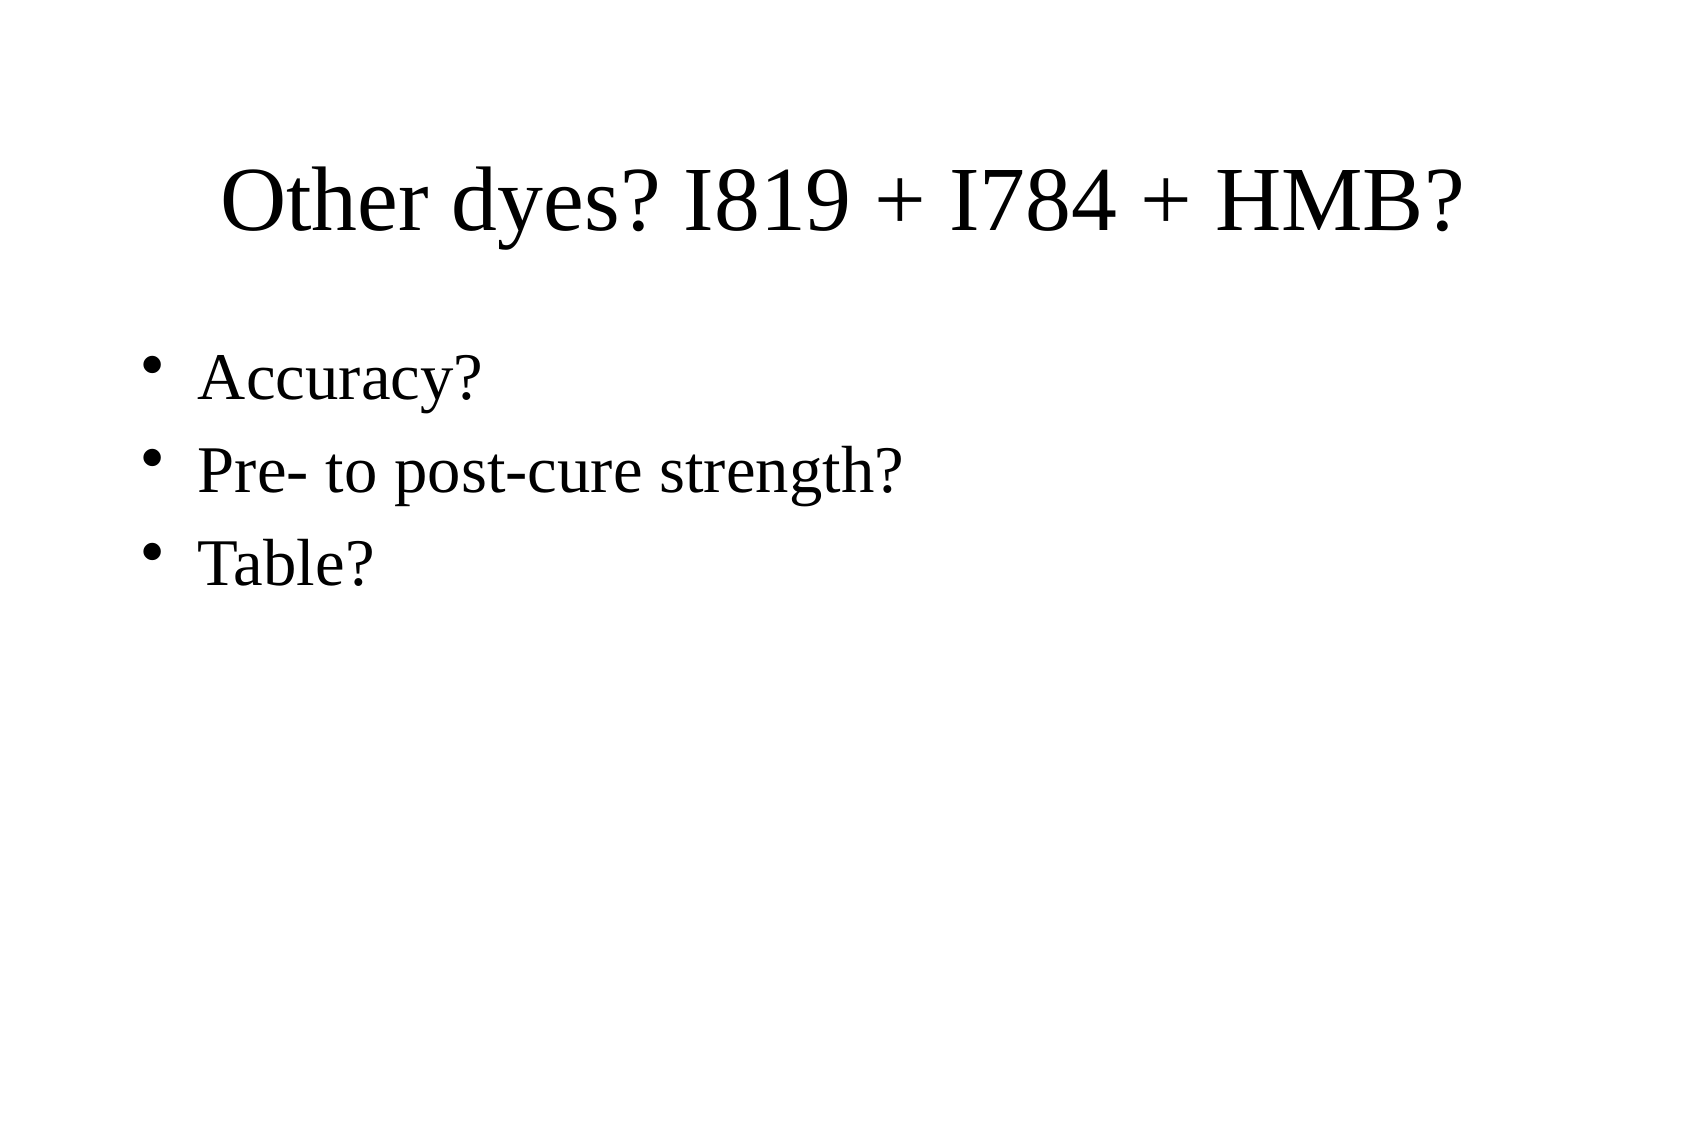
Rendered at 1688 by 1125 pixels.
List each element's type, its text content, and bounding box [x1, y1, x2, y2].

list Accuracy? Pre- to post-cure strength? Table? [126, 324, 1562, 1001]
title Other dyes? I819 + I784 + HMB? [126, 99, 1562, 288]
